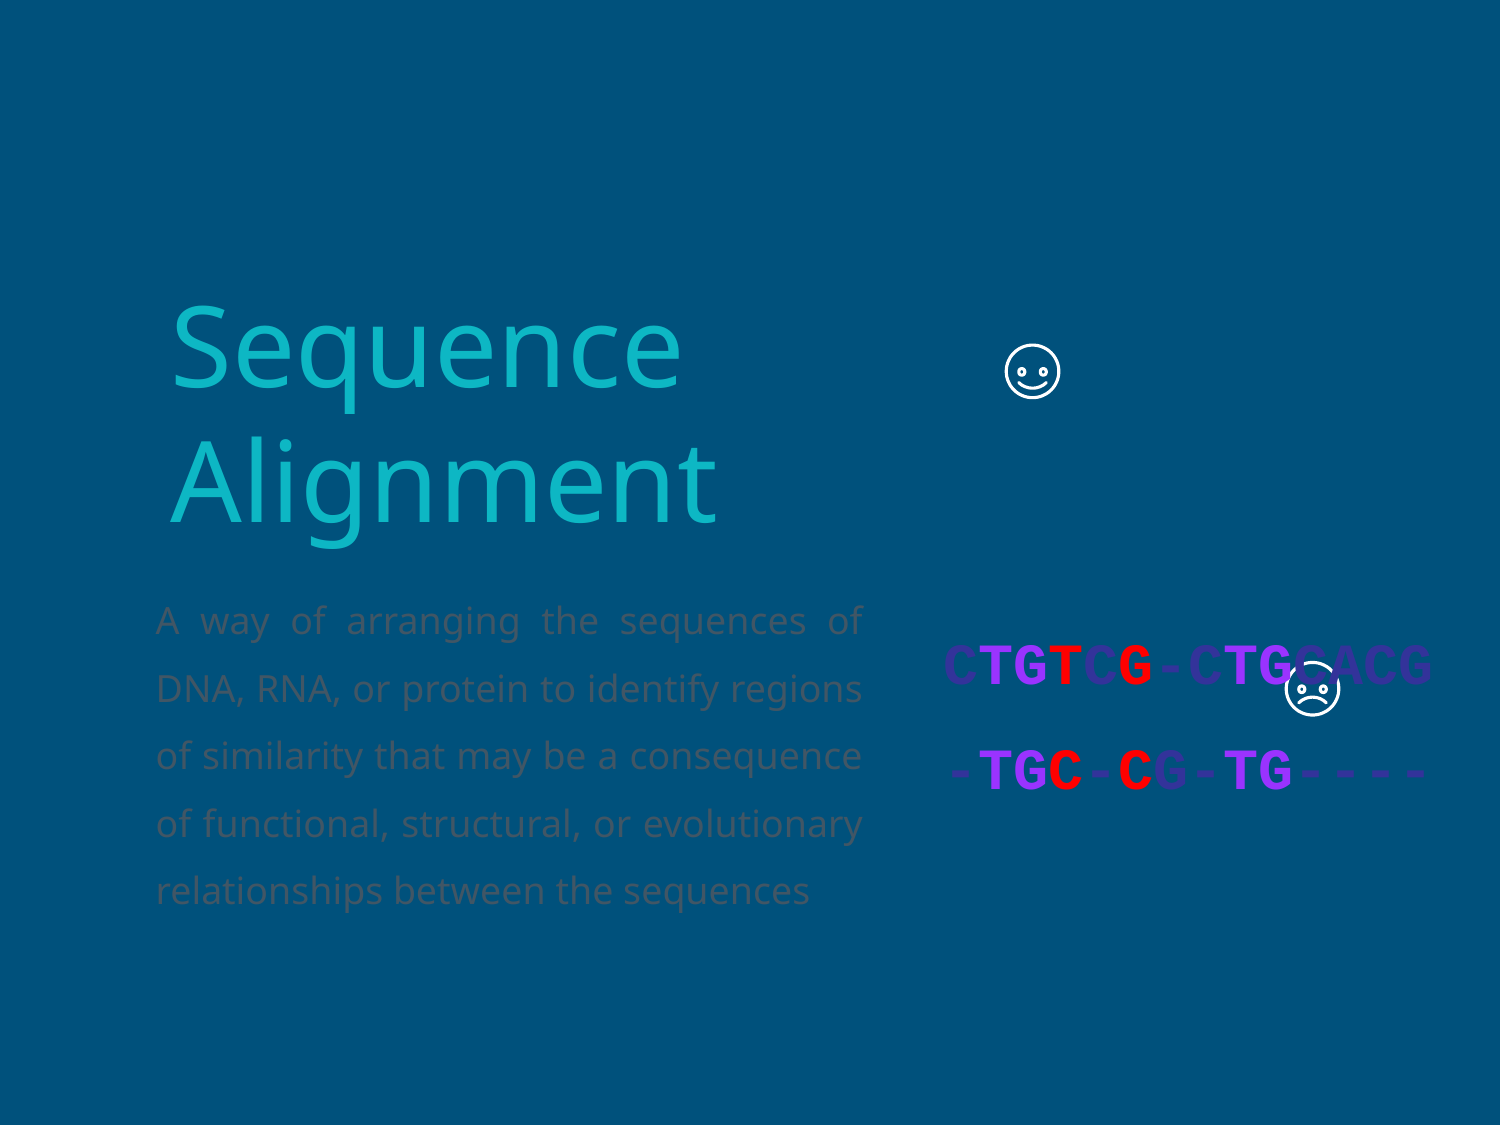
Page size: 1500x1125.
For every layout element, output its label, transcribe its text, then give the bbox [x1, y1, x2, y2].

text_box CTGTCG-CTGCACG -TGC-CG-TG---- [879, 626, 1455, 802]
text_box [1006, 344, 1060, 398]
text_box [1286, 662, 1340, 716]
title Sequence Alignment [155, 285, 762, 559]
subtitle A way of arranging the sequences of DNA, RNA, or protein to identify regions of similarity that may be a consequence of functional, structural, or evolutionary relationships between the sequences [138, 559, 880, 948]
